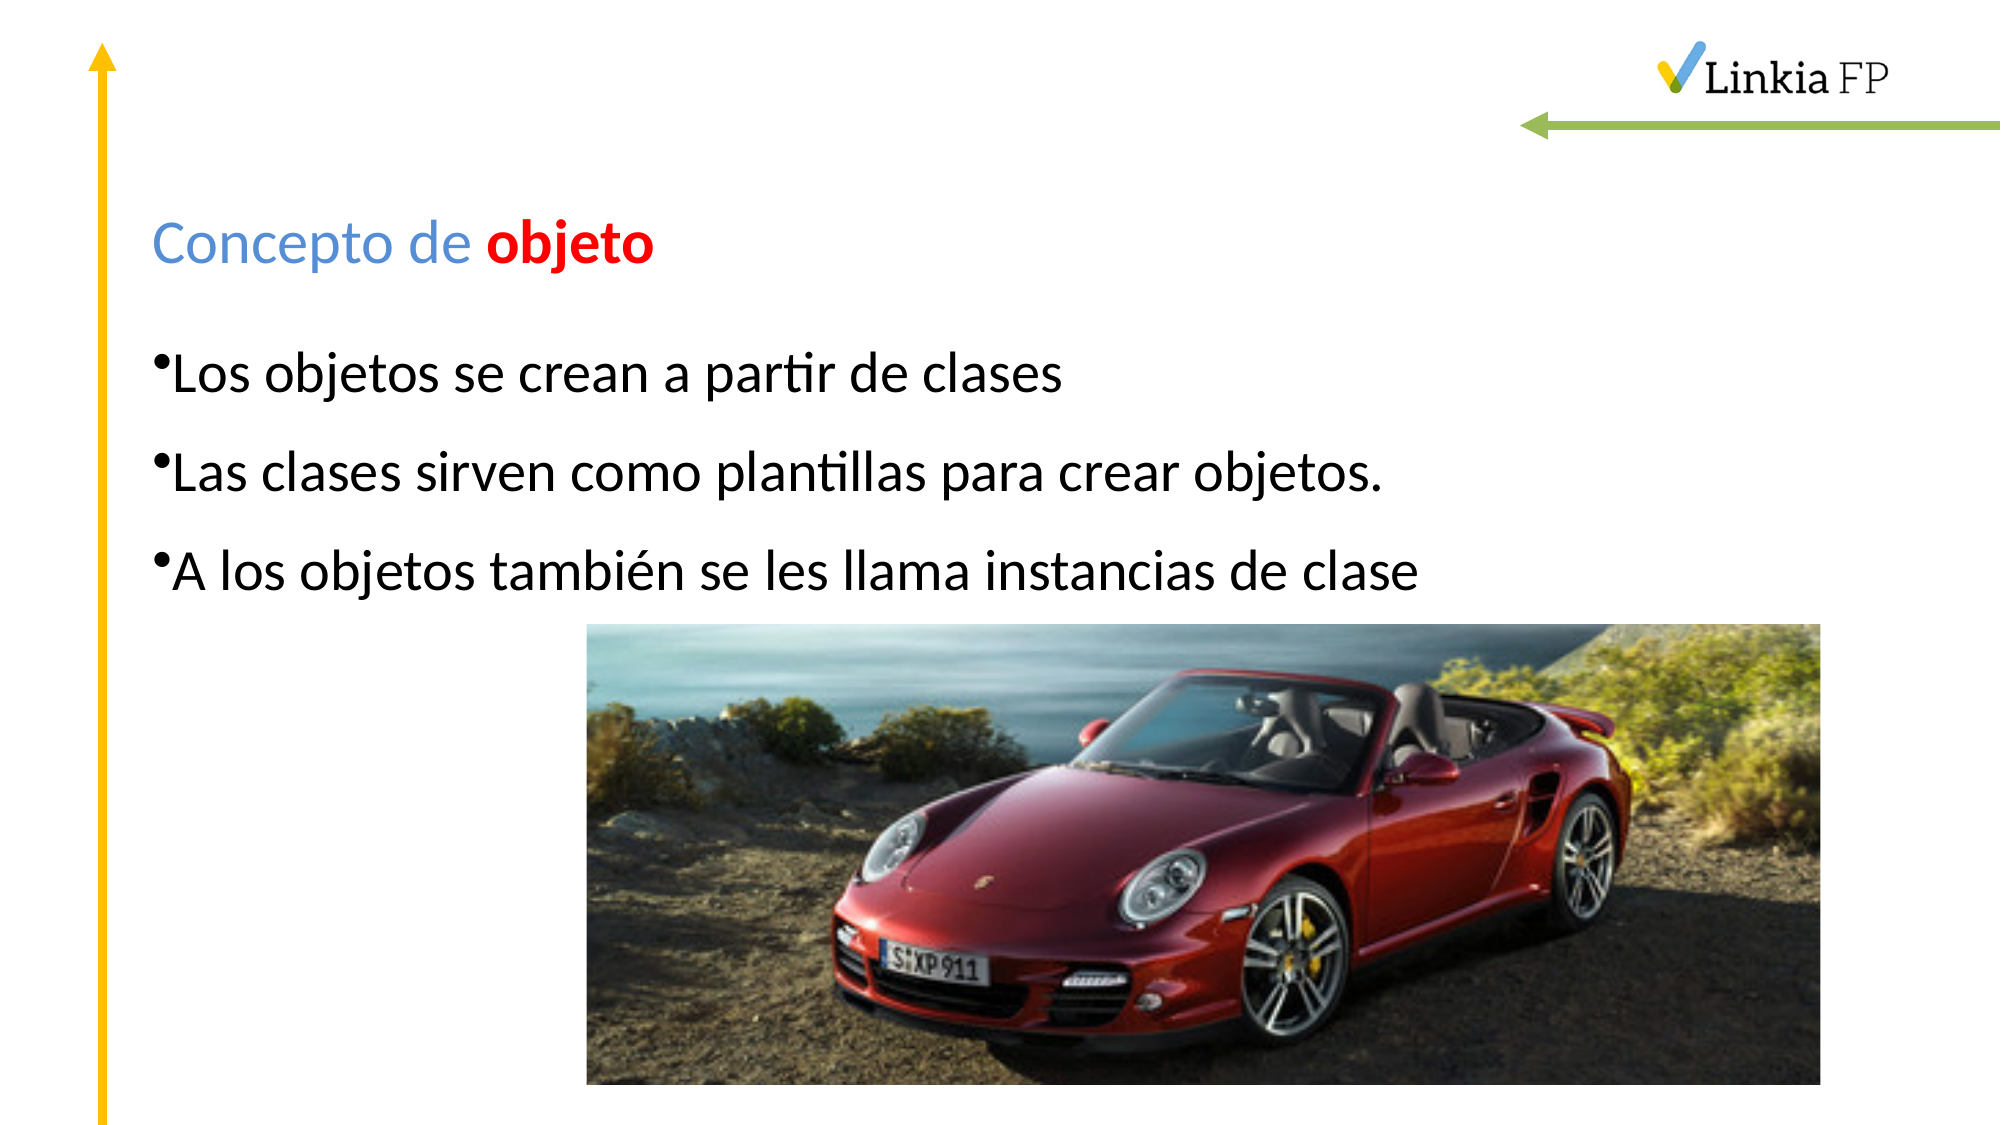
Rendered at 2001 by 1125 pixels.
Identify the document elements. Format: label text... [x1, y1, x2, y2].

picture [1649, 39, 1900, 95]
list Los objetos se crean a partir de clases Las clases sirven como plantillas para crear objetos. A los objetos también se les llama instancias de clase [137, 326, 1945, 979]
title Concepto de objeto [137, 174, 1945, 303]
picture [586, 623, 1821, 1086]
